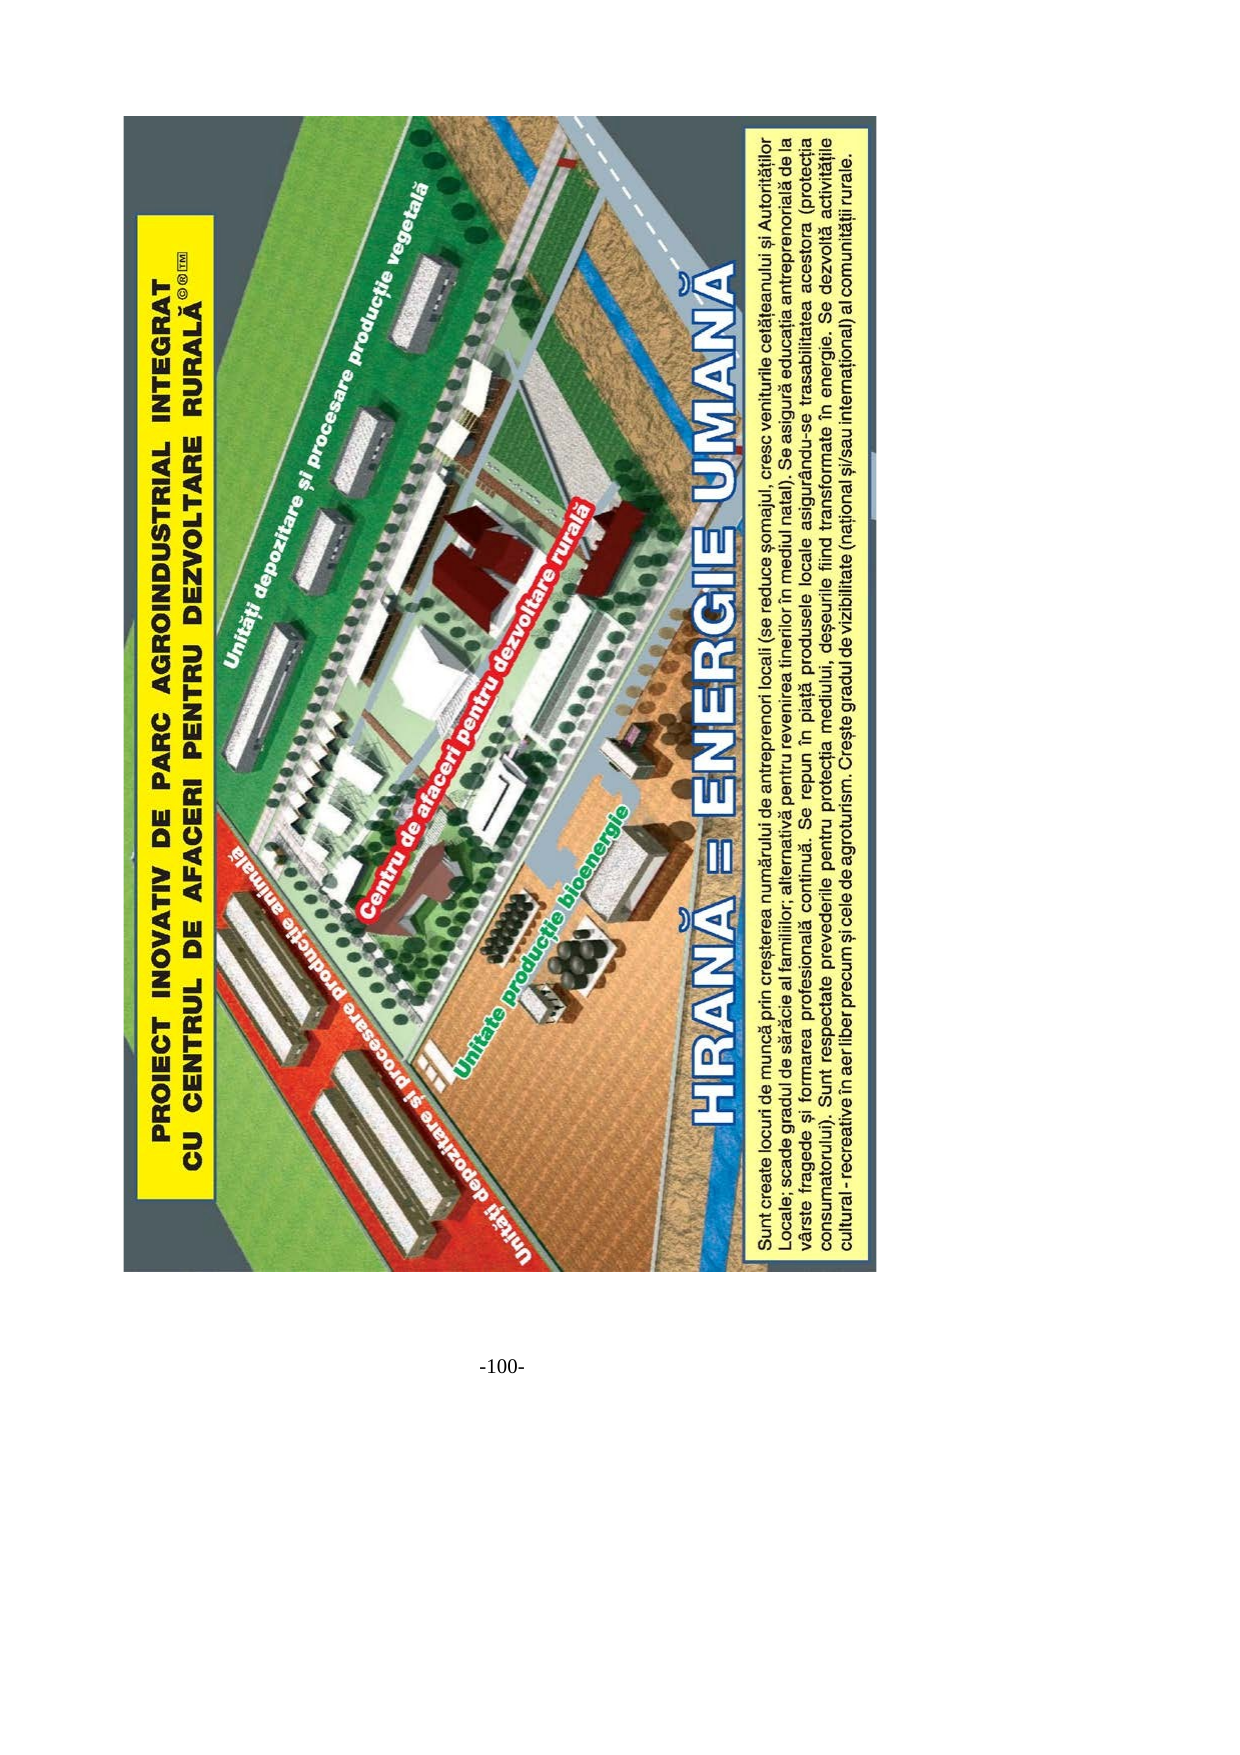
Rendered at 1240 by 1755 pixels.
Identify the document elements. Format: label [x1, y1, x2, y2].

text_box [477, 1354, 530, 1380]
text_box [123, 116, 877, 1272]
